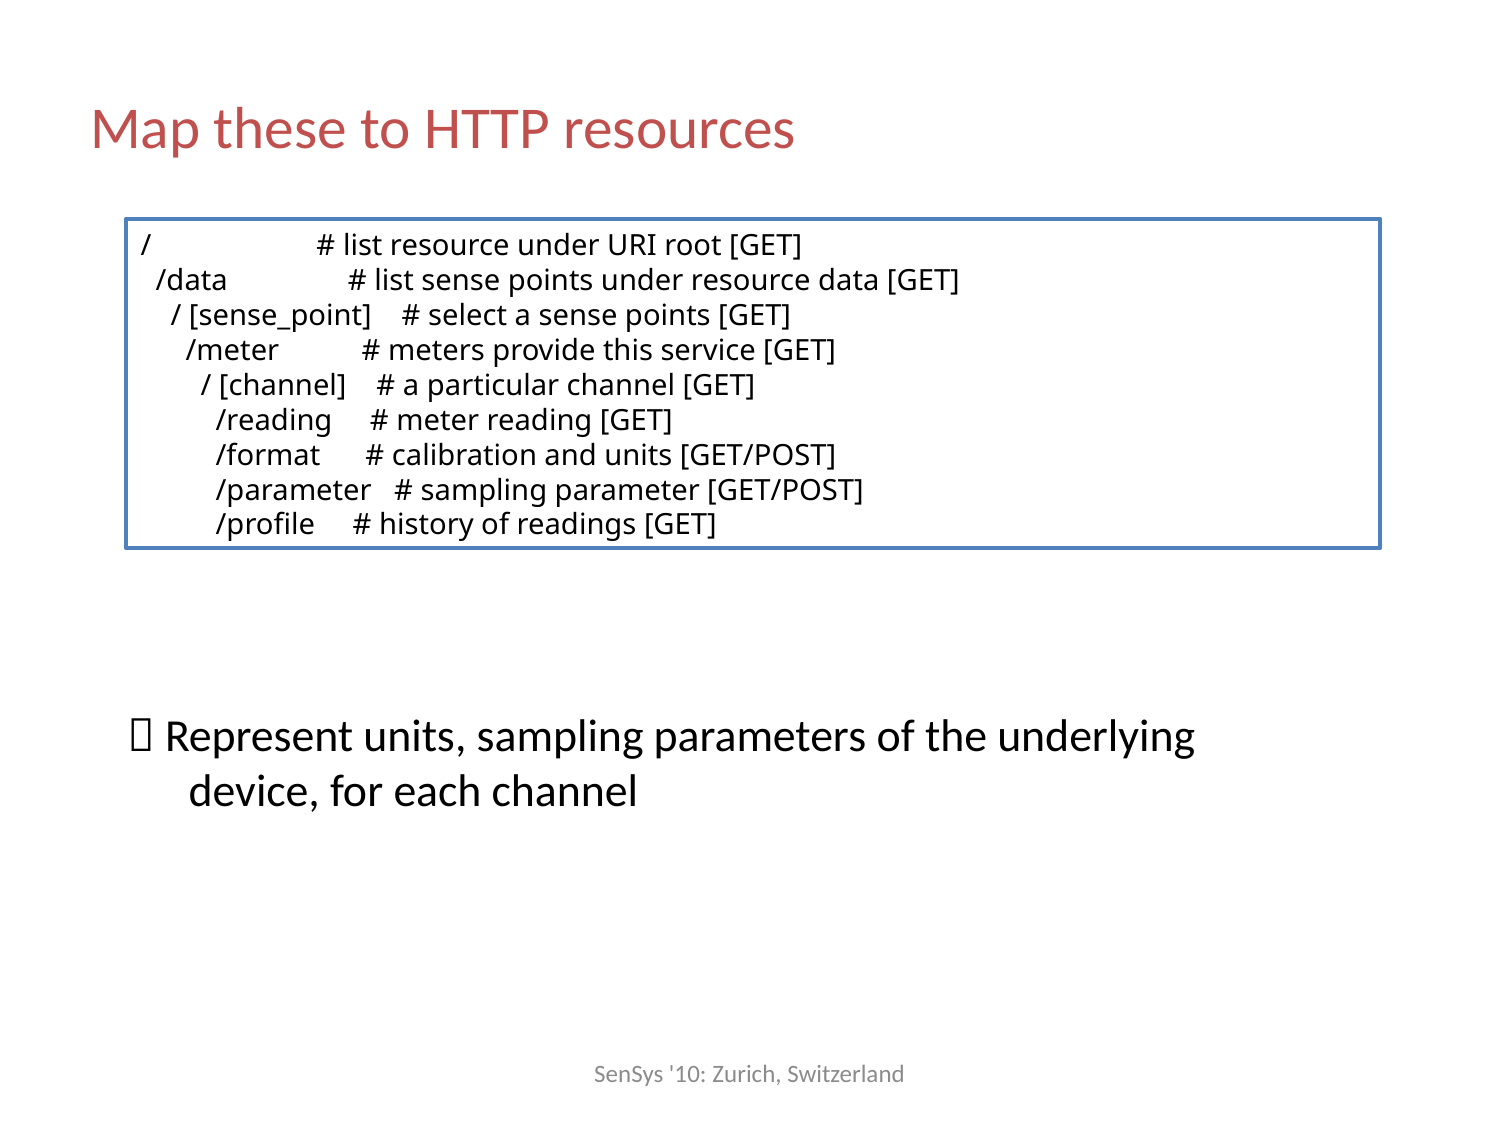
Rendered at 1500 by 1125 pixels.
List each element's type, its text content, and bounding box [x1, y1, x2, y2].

footer SenSys '10: Zurich, Switzerland [512, 1042, 988, 1103]
text_box / # list resource under URI root [GET] /data # list sense points under resource data [GET] / [sense_point] # select a sense points [GET] /meter # meters provide this service [GET] / [channel] # a particular channel [GET] /reading # meter reading [GET] /format # calibration and units [GET/POST] /parameter # sampling parameter [GET/POST] /profile # history of readings [GET] [124, 217, 1382, 550]
list Map these to HTTP resources [75, 81, 1425, 168]
text_box  Represent units, sampling parameters of the underlying device, for each channel [112, 697, 1305, 823]
